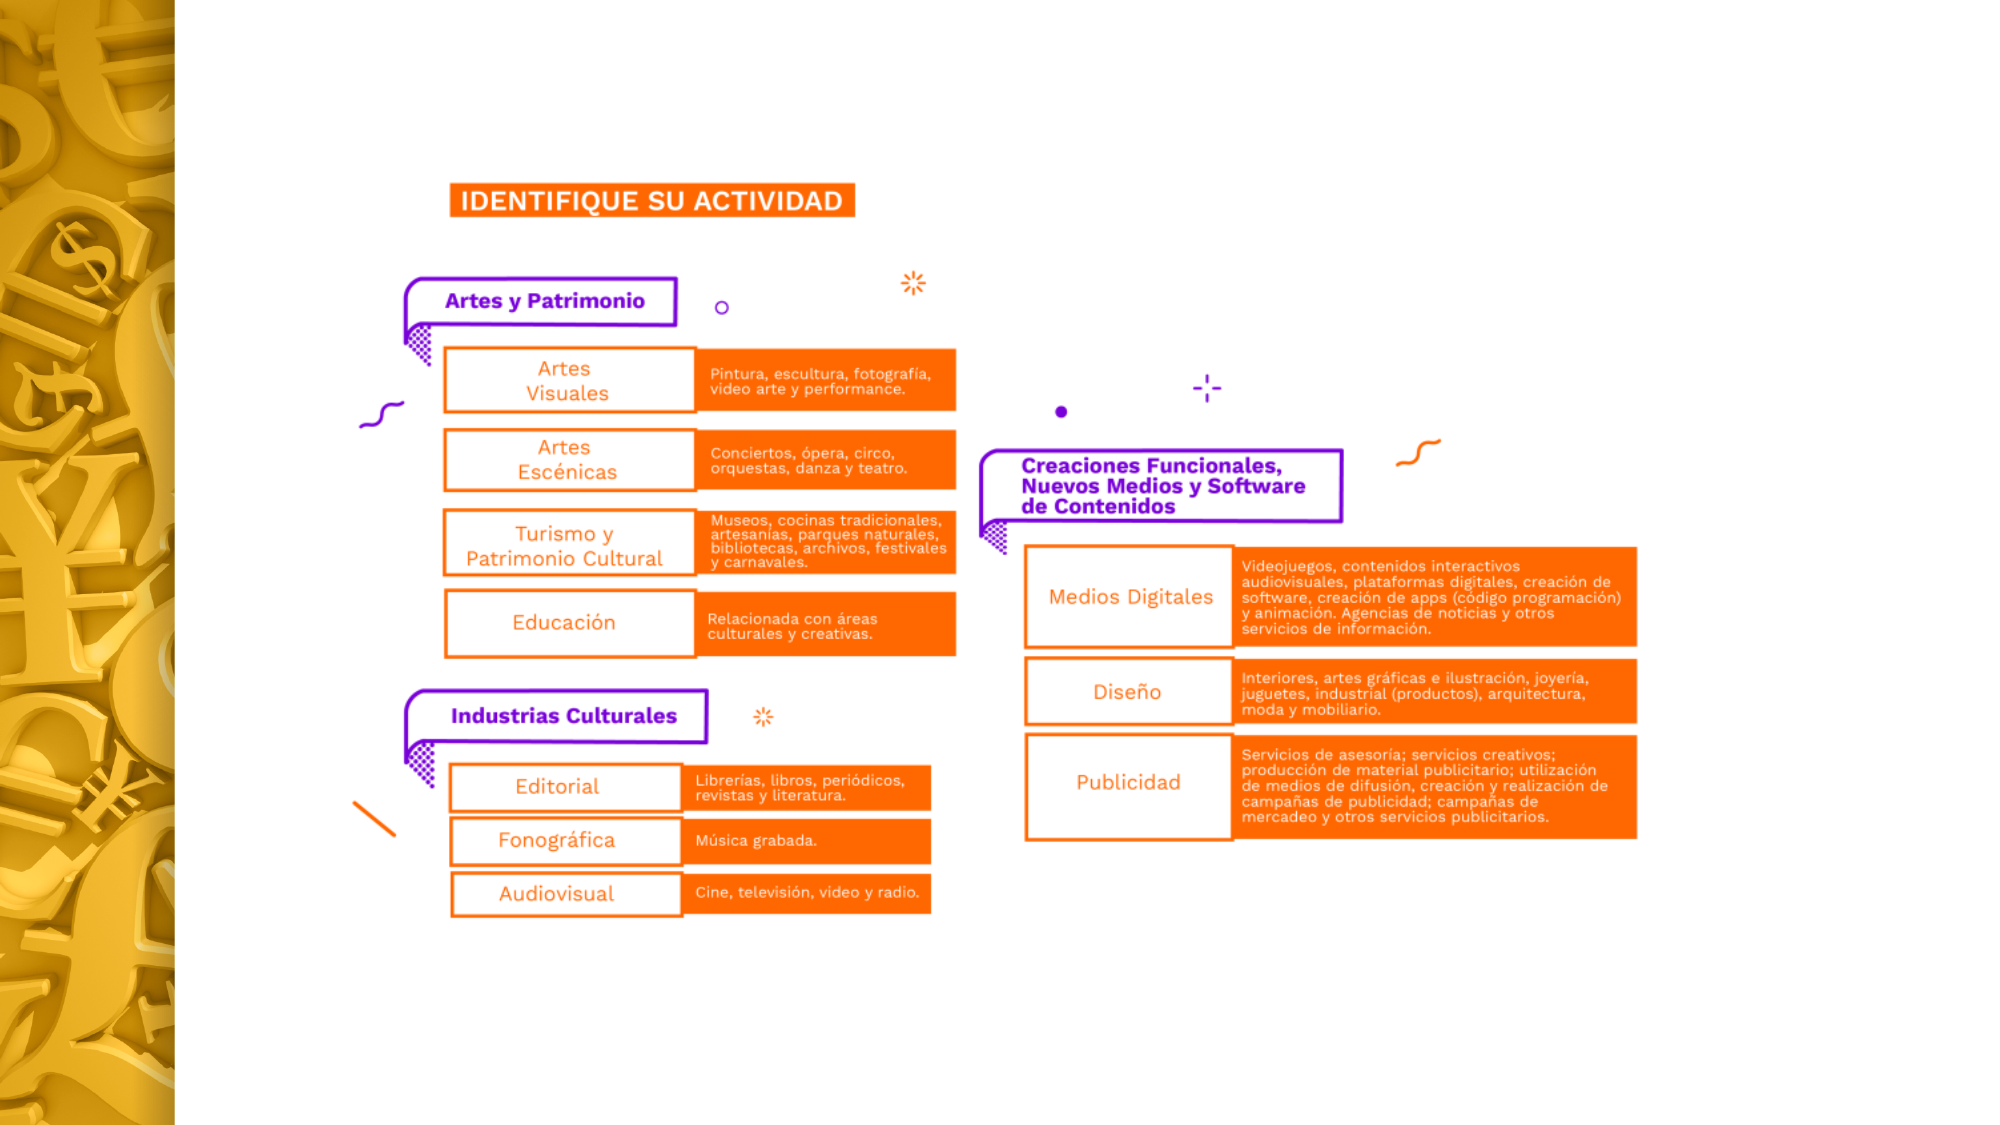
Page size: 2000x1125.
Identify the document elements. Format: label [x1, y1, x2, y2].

picture [0, 0, 175, 1125]
picture [319, 156, 1680, 969]
